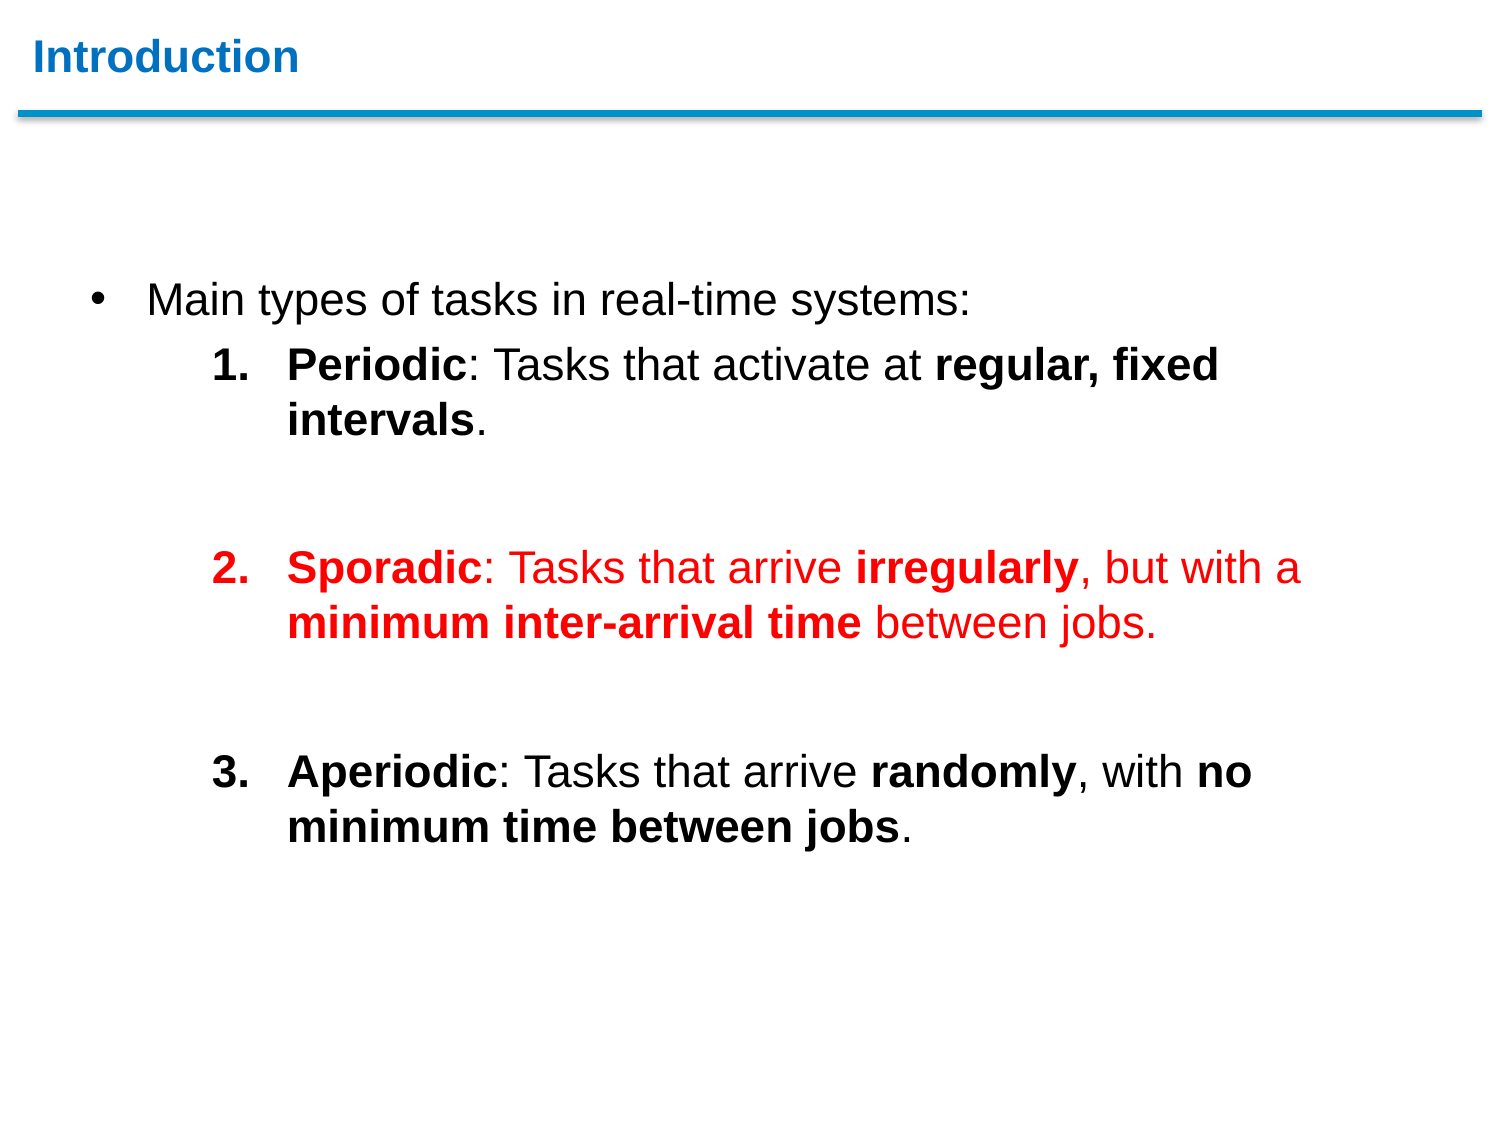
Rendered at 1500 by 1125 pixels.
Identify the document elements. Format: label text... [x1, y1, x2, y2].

list Main types of tasks in real-time systems: Periodic: Tasks that activate at regular, fixed intervals. Sporadic: Tasks that arrive irregularly, but with a minimum inter-arrival time between jobs. Aperiodic: Tasks that arrive randomly, with no minimum time between jobs. [75, 262, 1411, 1005]
title Introduction [17, 19, 1385, 114]
